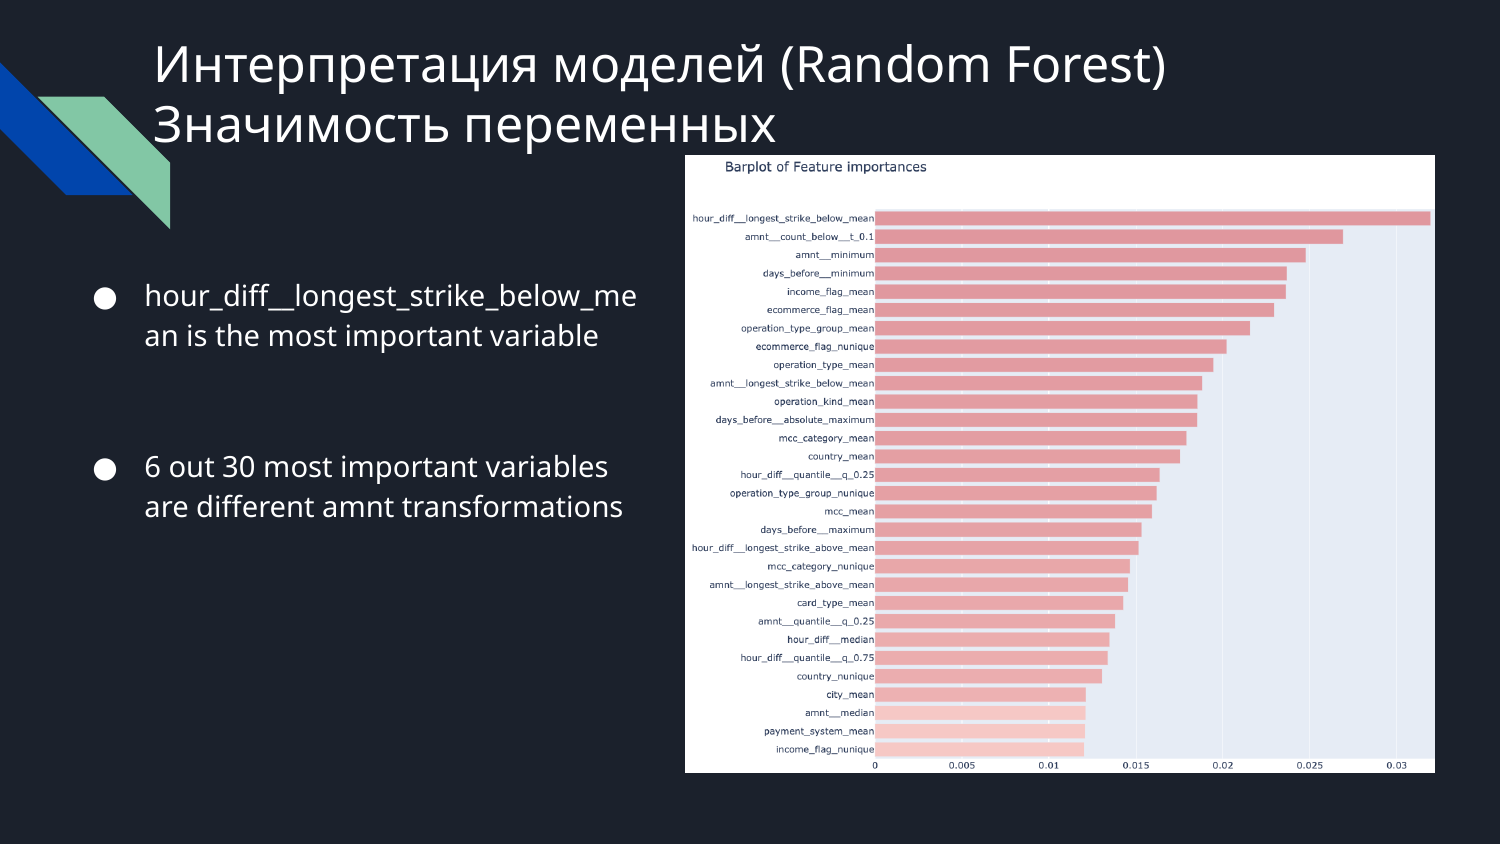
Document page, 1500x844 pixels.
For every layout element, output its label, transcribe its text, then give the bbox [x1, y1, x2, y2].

list hour_diff__longest_strike_below_mean is the most important variable 6 out 30 most important variables are different amnt transformations [54, 257, 656, 690]
picture [685, 155, 1435, 773]
title Интерпретация моделей (Random Forest) Значимость переменных [138, 17, 1294, 189]
